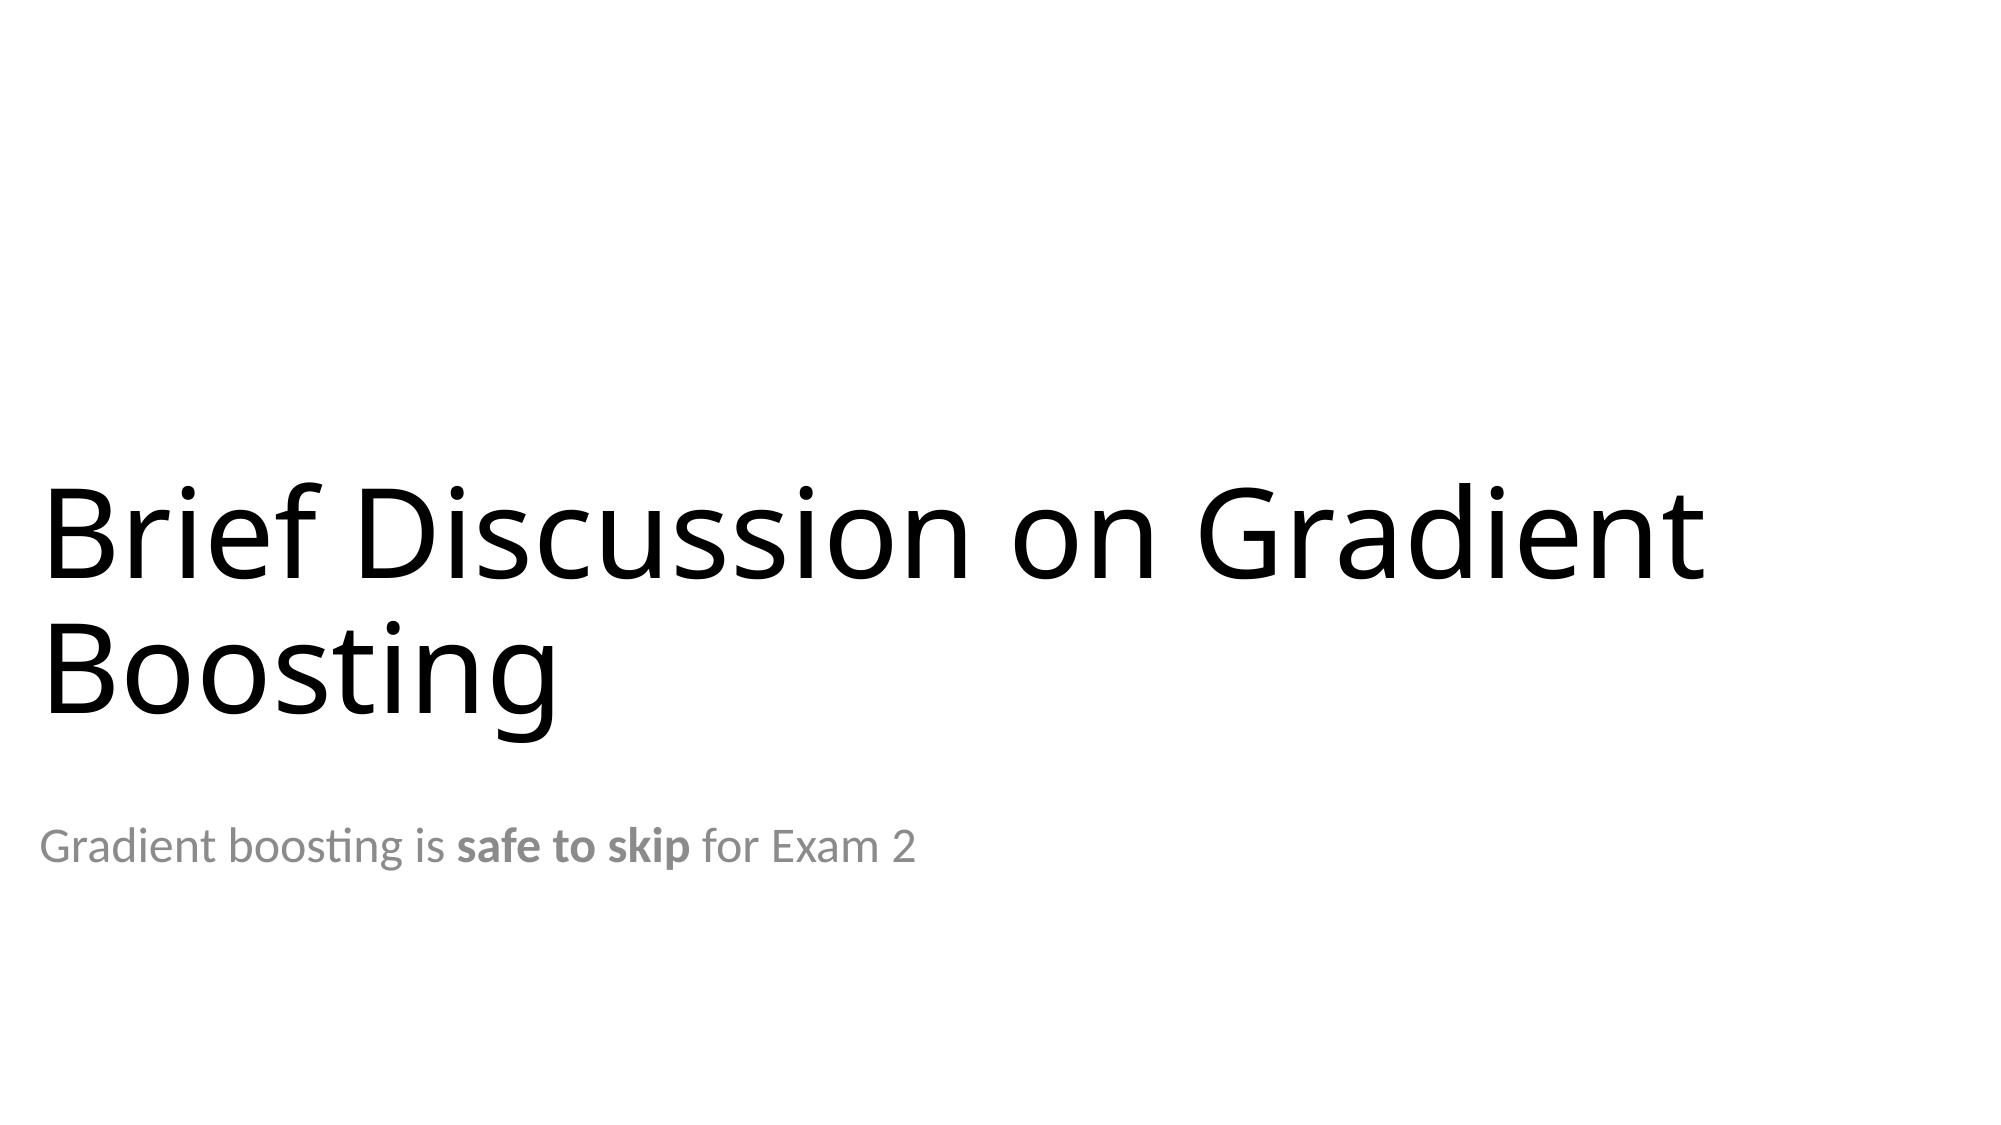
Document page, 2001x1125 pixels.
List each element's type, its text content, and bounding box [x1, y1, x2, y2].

title Brief Discussion on Gradient Boosting [24, 280, 2000, 749]
list Gradient boosting is safe to skip for Exam 2 [24, 811, 1750, 1058]
